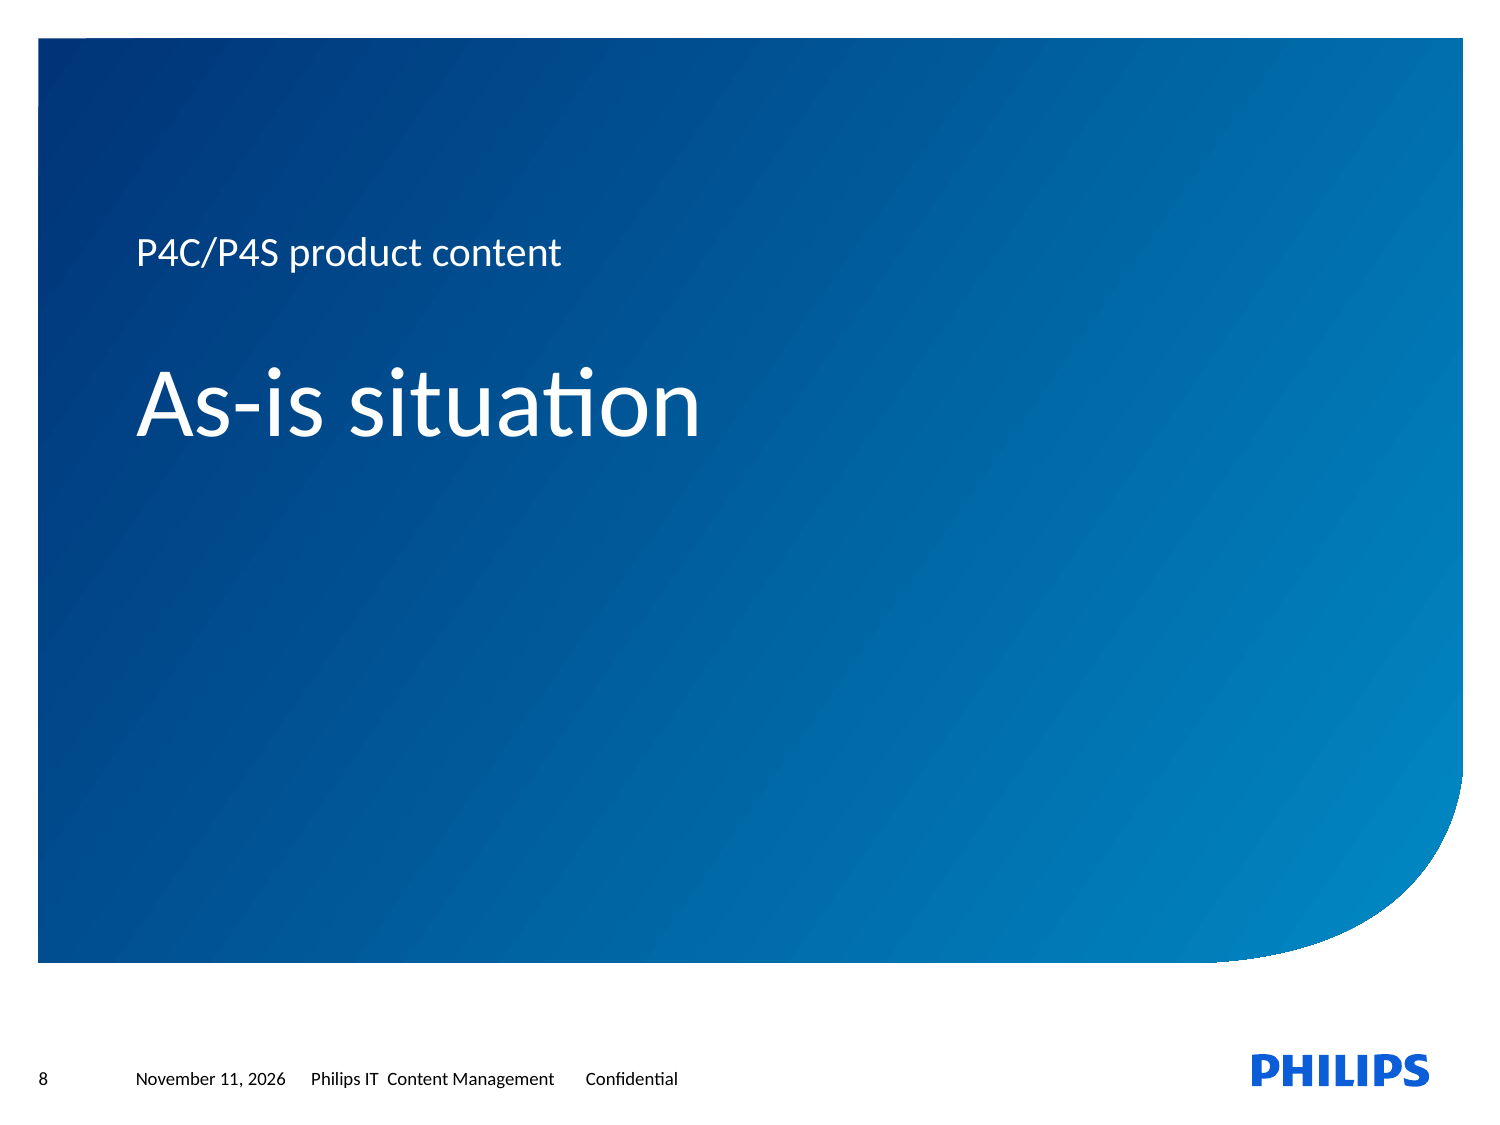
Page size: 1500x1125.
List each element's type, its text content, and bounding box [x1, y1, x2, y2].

list P4C/P4S product content [135, 224, 1365, 291]
list As-is situation [135, 336, 1365, 603]
